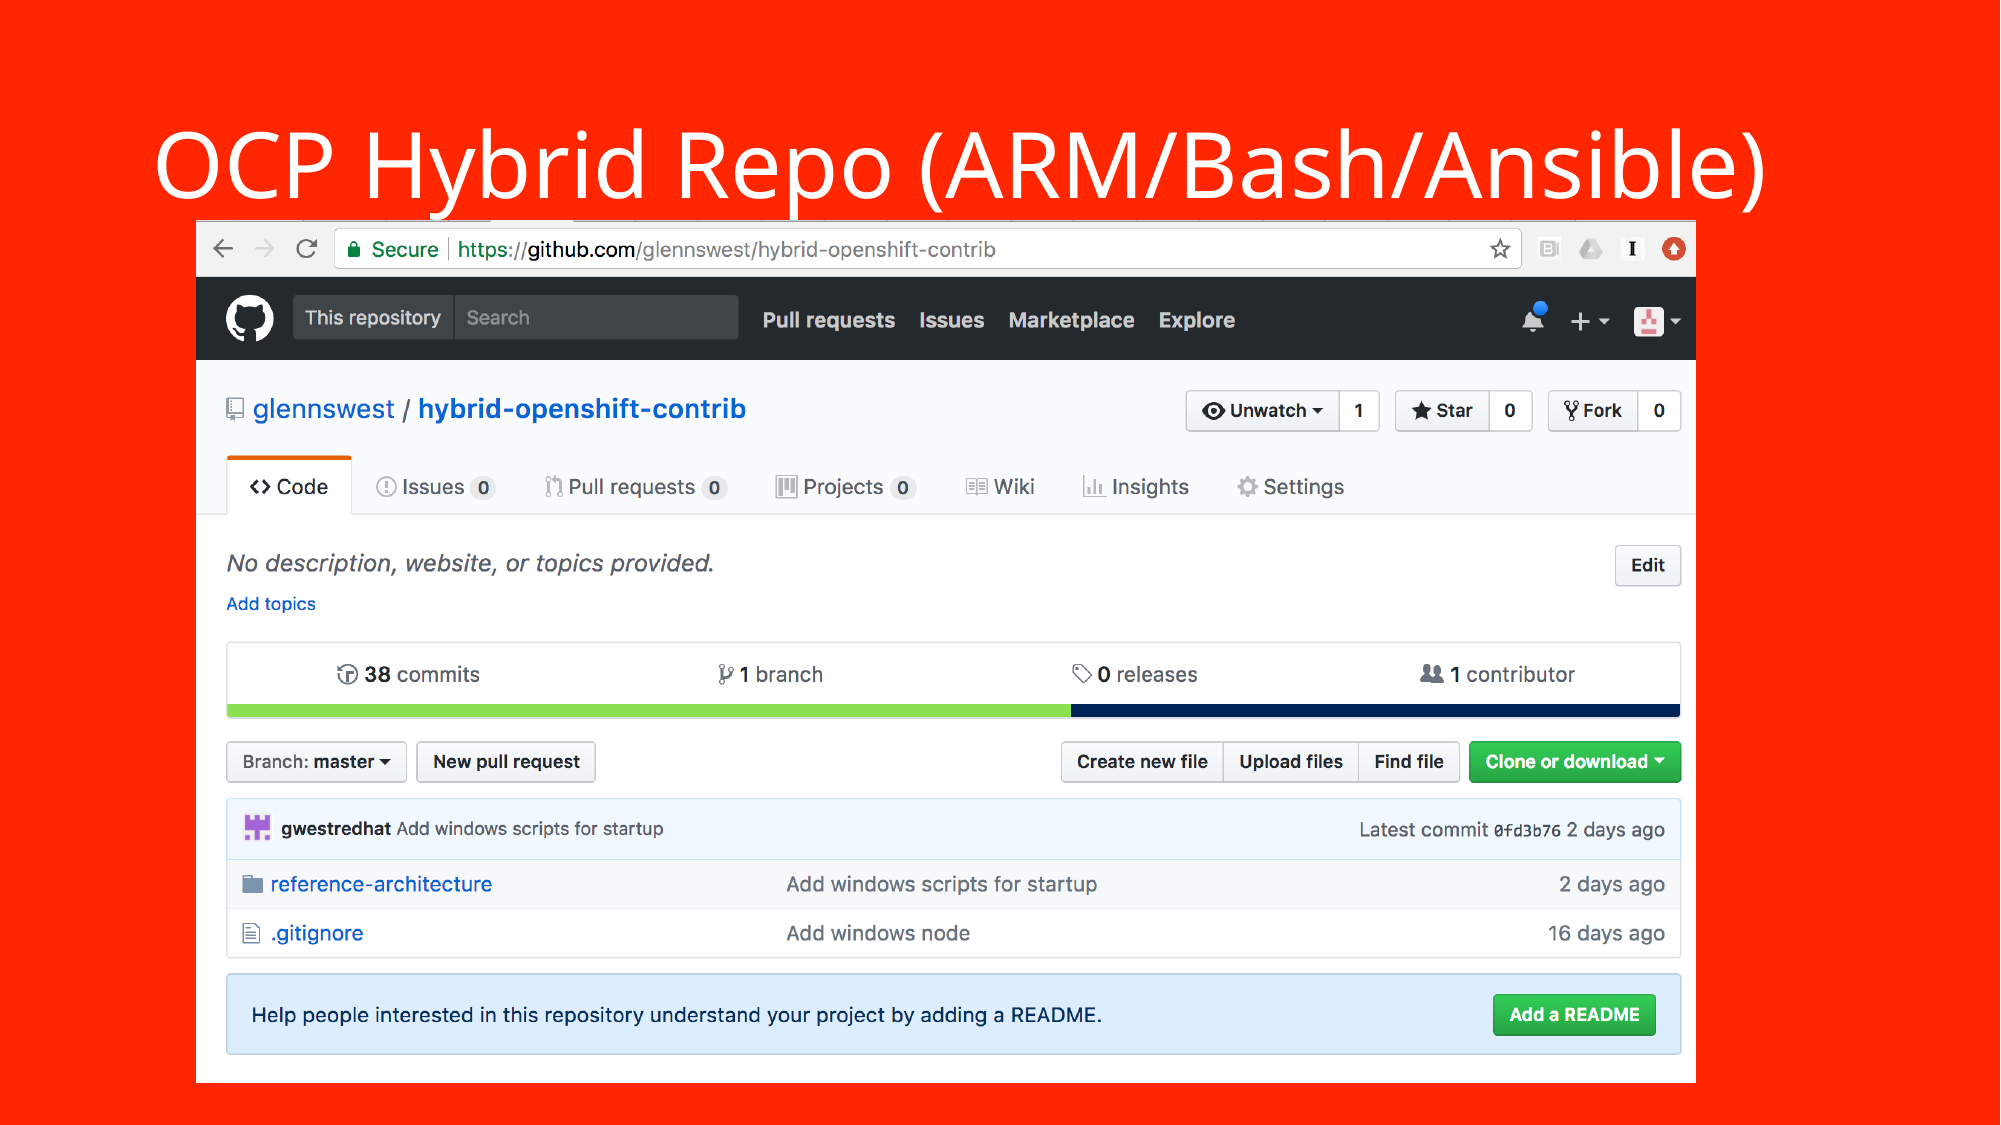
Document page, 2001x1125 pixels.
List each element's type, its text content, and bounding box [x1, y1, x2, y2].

title OCP Hybrid Repo (ARM/Bash/Ansible) [137, 59, 1863, 278]
picture [195, 220, 1696, 1083]
